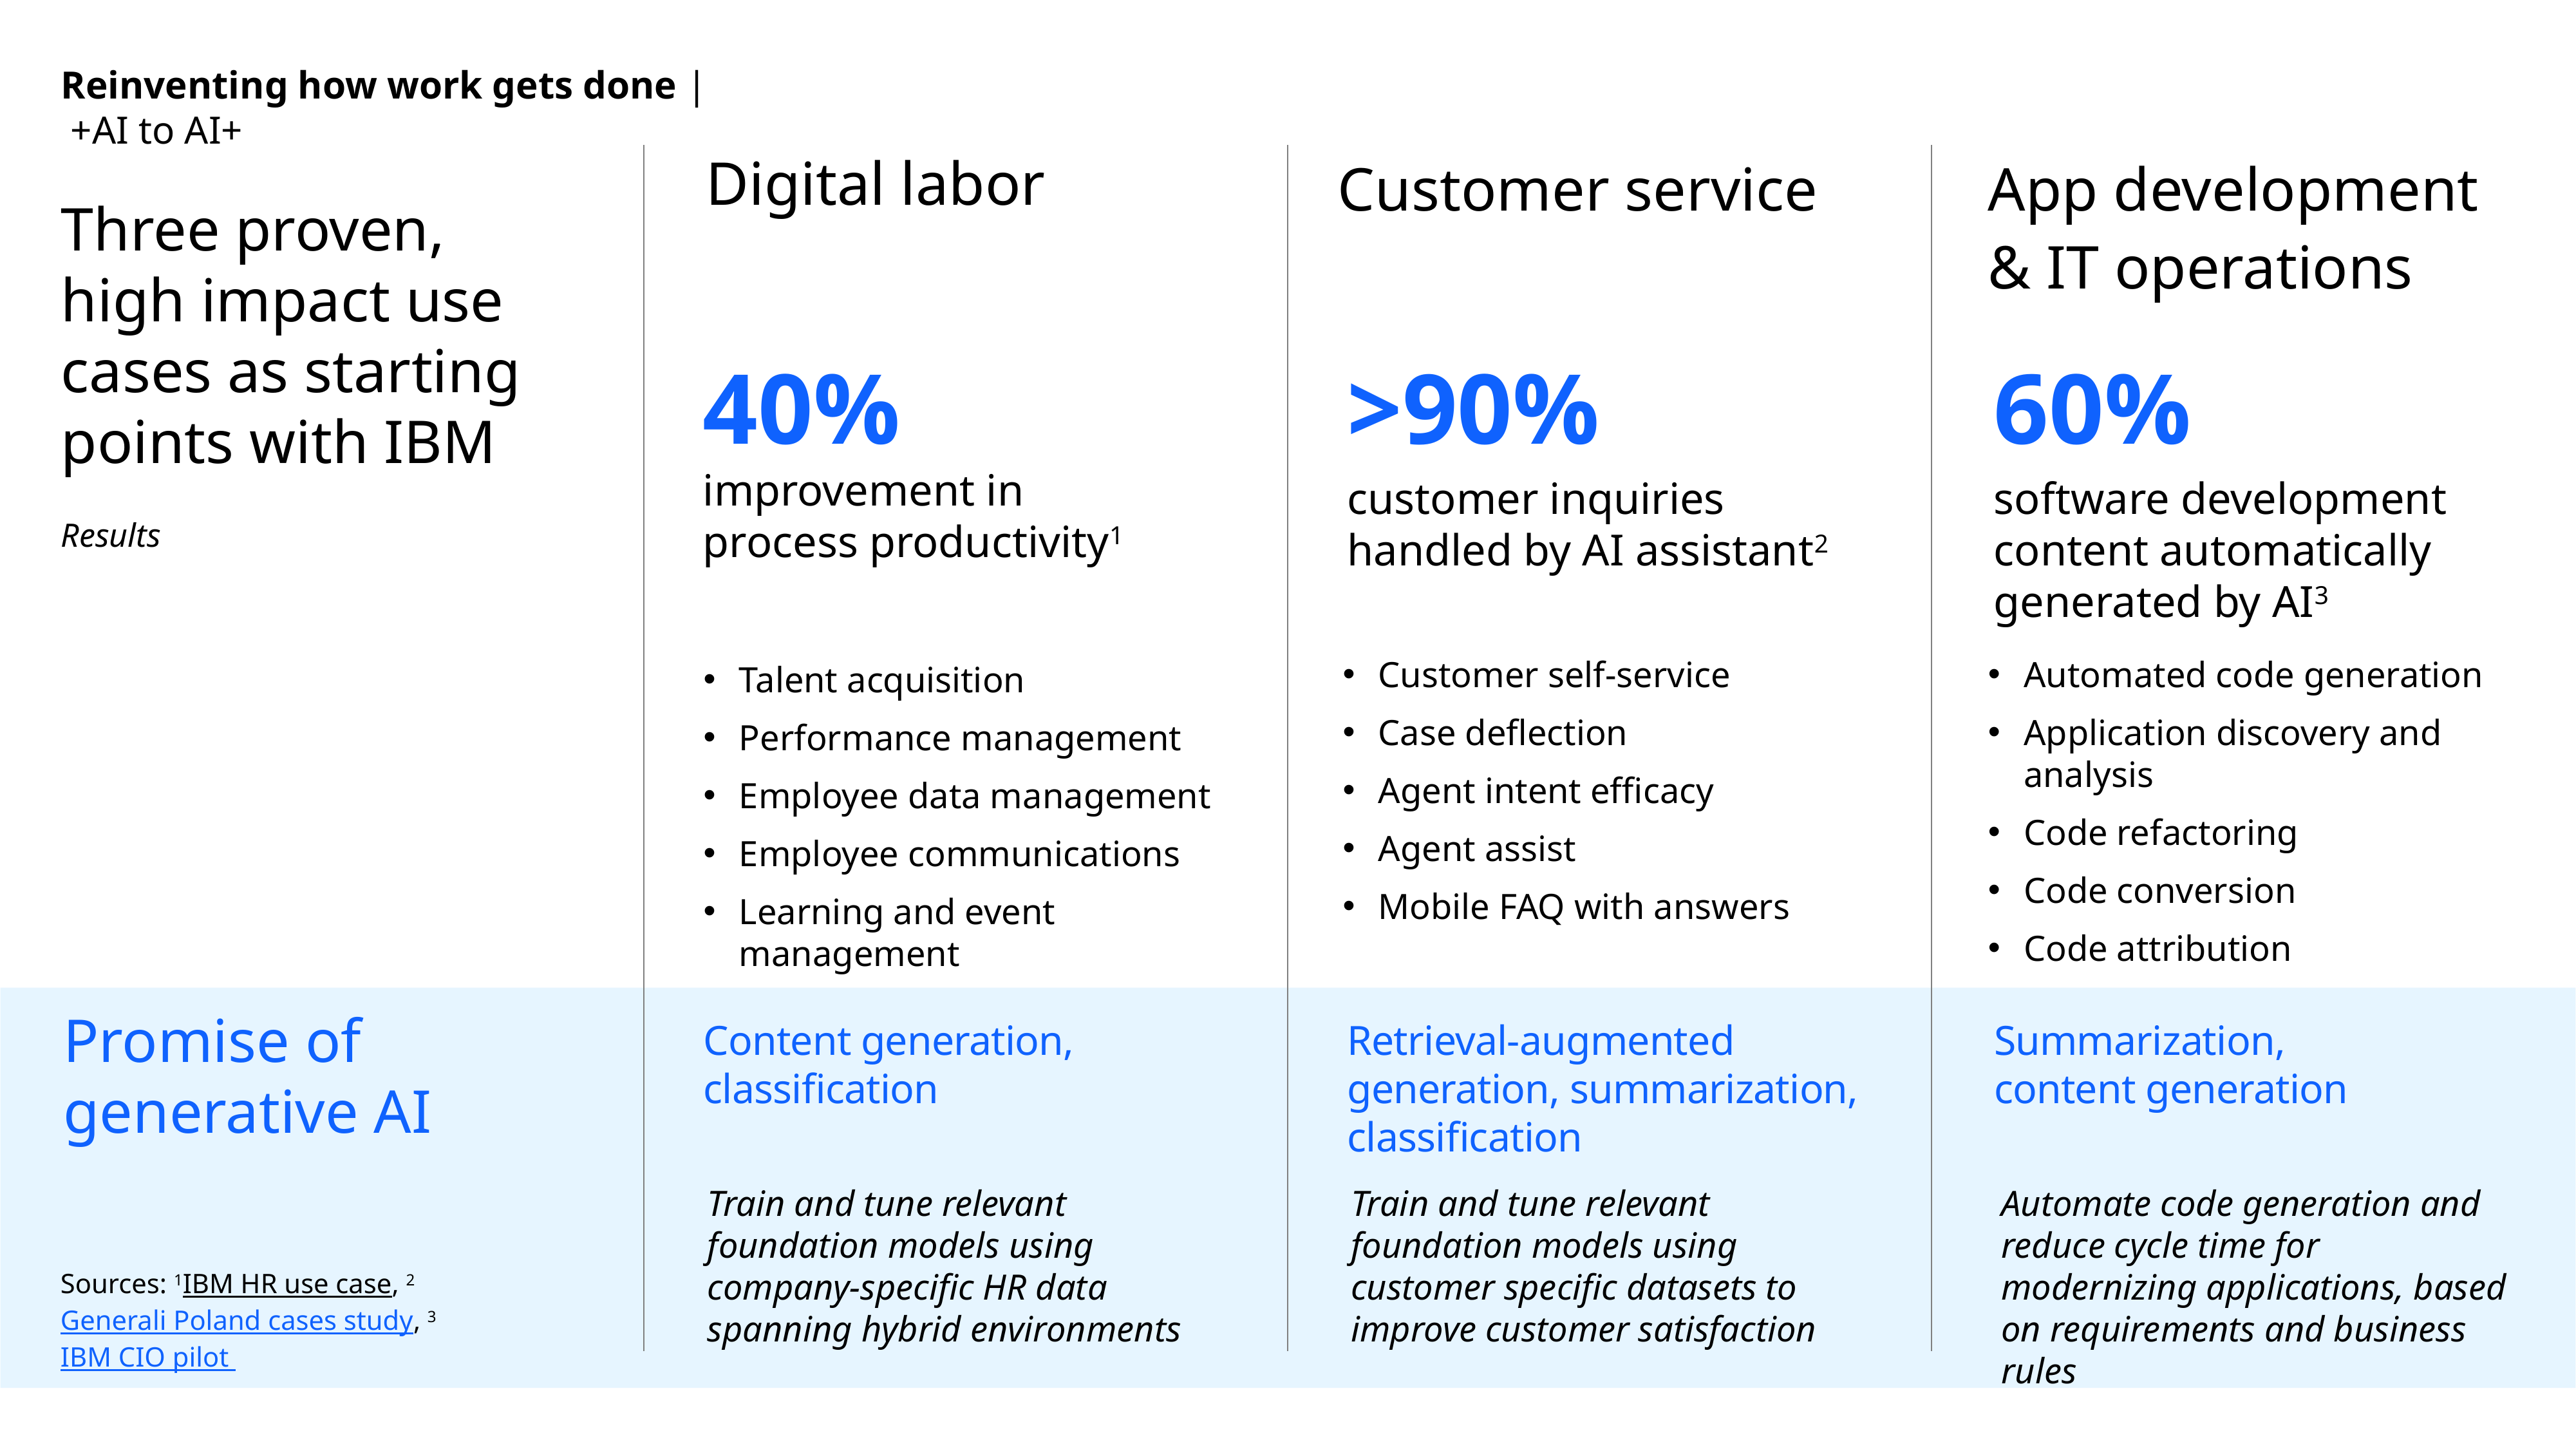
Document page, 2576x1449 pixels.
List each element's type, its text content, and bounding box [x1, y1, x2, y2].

text_box Customer service [1337, 144, 1841, 242]
text_box Retrieval-augmented generation, summarization, classification [1337, 1010, 1902, 1165]
text_box Automate code generation and reduce cycle time for modernizing applications, based on requirements and business rules [1991, 1176, 2534, 1396]
text_box Promise of generative AI [53, 998, 597, 1221]
text_box App development & IT operations [1988, 144, 2523, 256]
text_box Talent acquisition Performance management Employee data management Employee communications Learning and event management [681, 648, 1284, 983]
text_box Reinventing how work gets done | +AI to AI+ [61, 61, 1128, 145]
text_box Train and tune relevant foundation models using company-specific HR data spanning hybrid environments [698, 1176, 1205, 1354]
text_box >90% customer inquiries handled by AI assistant2 [1337, 342, 1876, 579]
text_box Three proven, high impact use cases as starting points with IBM [61, 192, 583, 462]
text_box Digital labor [706, 146, 1226, 258]
text_box 60% software development content automatically generated by AI3 [1984, 342, 2576, 630]
text_box Customer self-service Case deflection Agent intent efficacy Agent assist Mobile FAQ with answers [1331, 648, 1869, 931]
text_box Automated code generation Application discovery and analysis Code refactoring Code conversion Code attribution [1976, 648, 2575, 973]
text_box 40% improvement in process productivity1 [693, 342, 1207, 571]
text_box Content generation, classification [693, 1010, 1192, 1117]
text_box Results [61, 515, 288, 567]
text_box Sources: 1IBM HR use case, 2Generali Poland cases study, 3IBM CIO pilot [61, 1266, 599, 1363]
text_box Summarization, content generation [1984, 1010, 2493, 1165]
text_box Train and tune relevant foundation models using customer specific datasets to improve customer satisfaction [1341, 1176, 1869, 1354]
text_box [0, 987, 2576, 1388]
